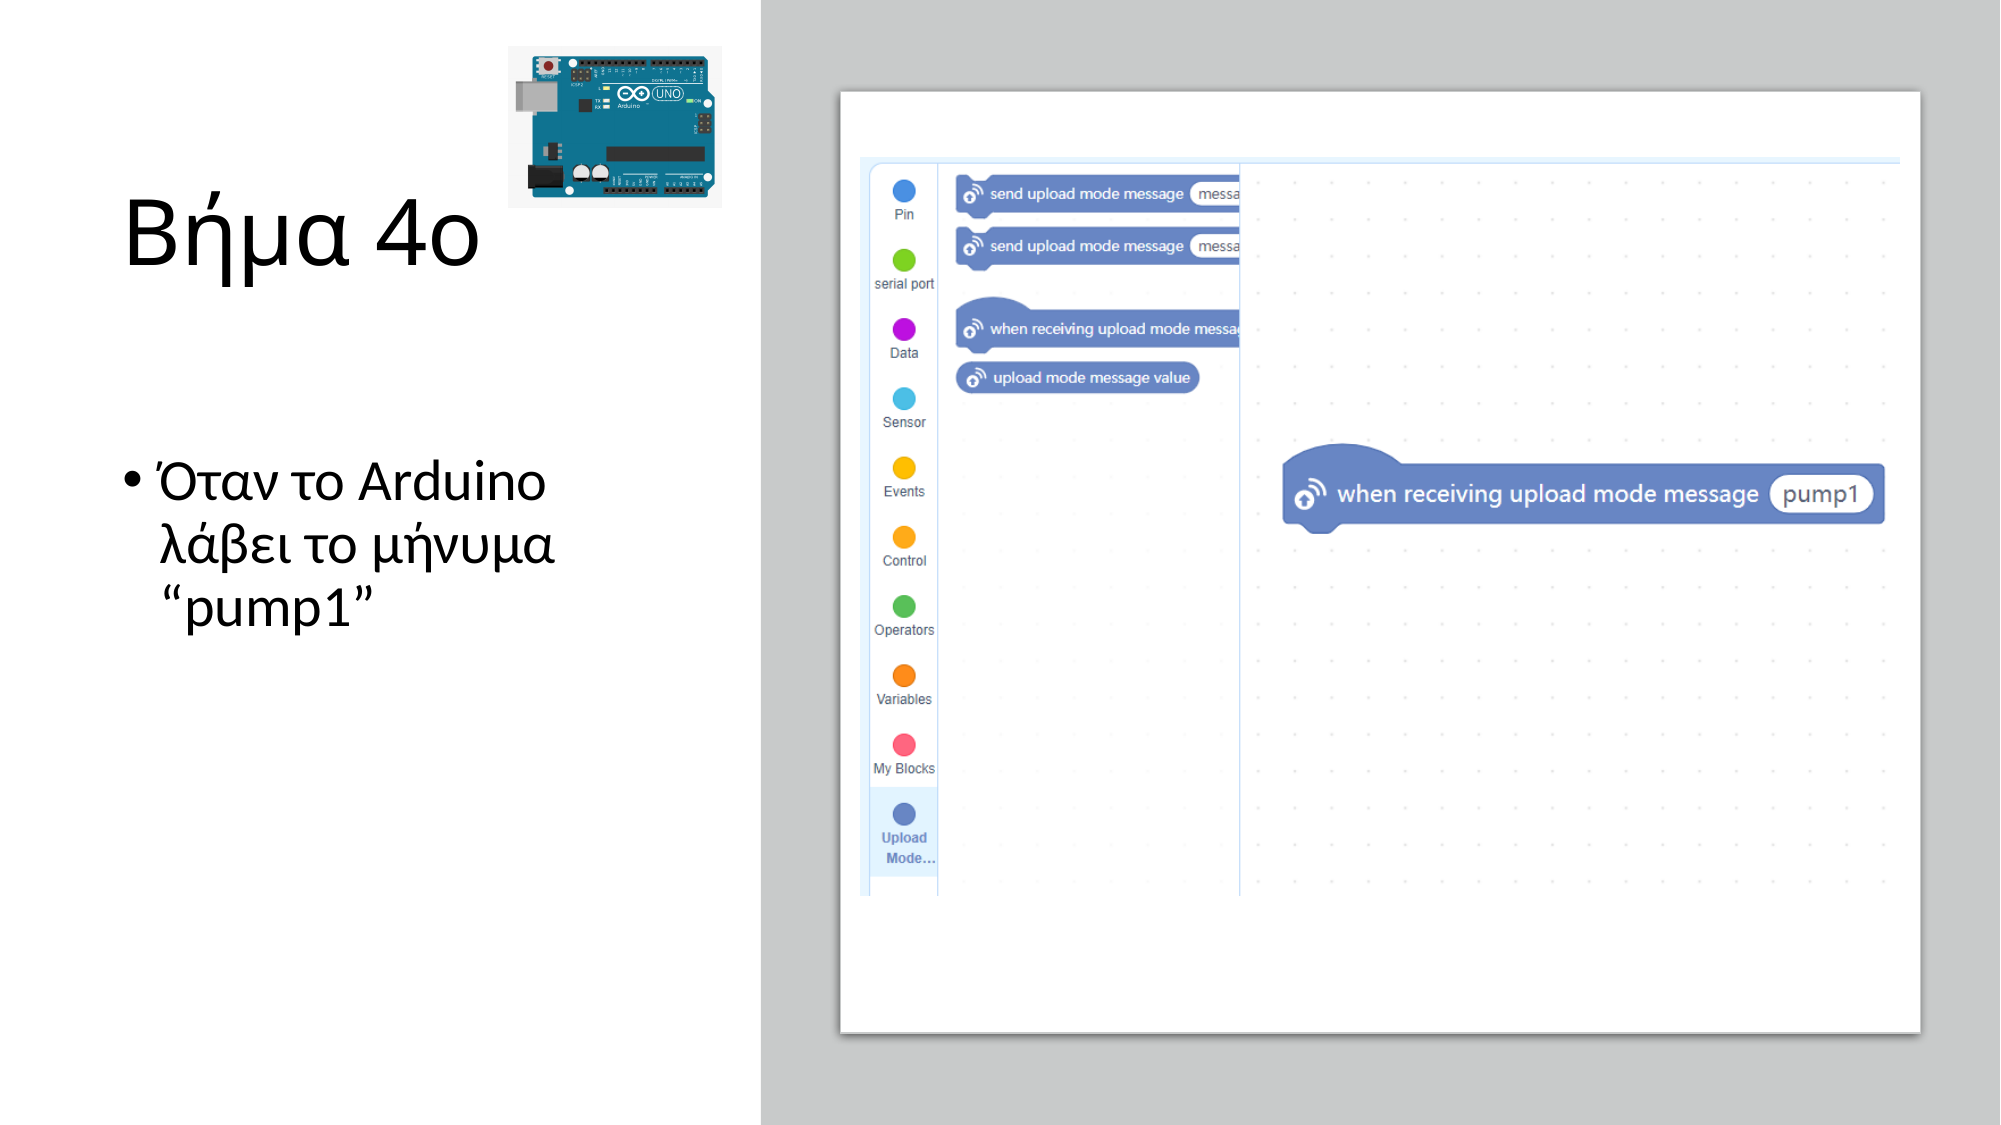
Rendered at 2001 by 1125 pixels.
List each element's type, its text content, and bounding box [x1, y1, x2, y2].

title Βήμα 4ο [106, 103, 682, 370]
text_box [760, 0, 2000, 1125]
text_box [839, 90, 1922, 1034]
list Όταν το Arduino λάβει το μήνυμα “pump1” [107, 442, 669, 1014]
picture [508, 46, 722, 208]
picture [860, 157, 1900, 896]
